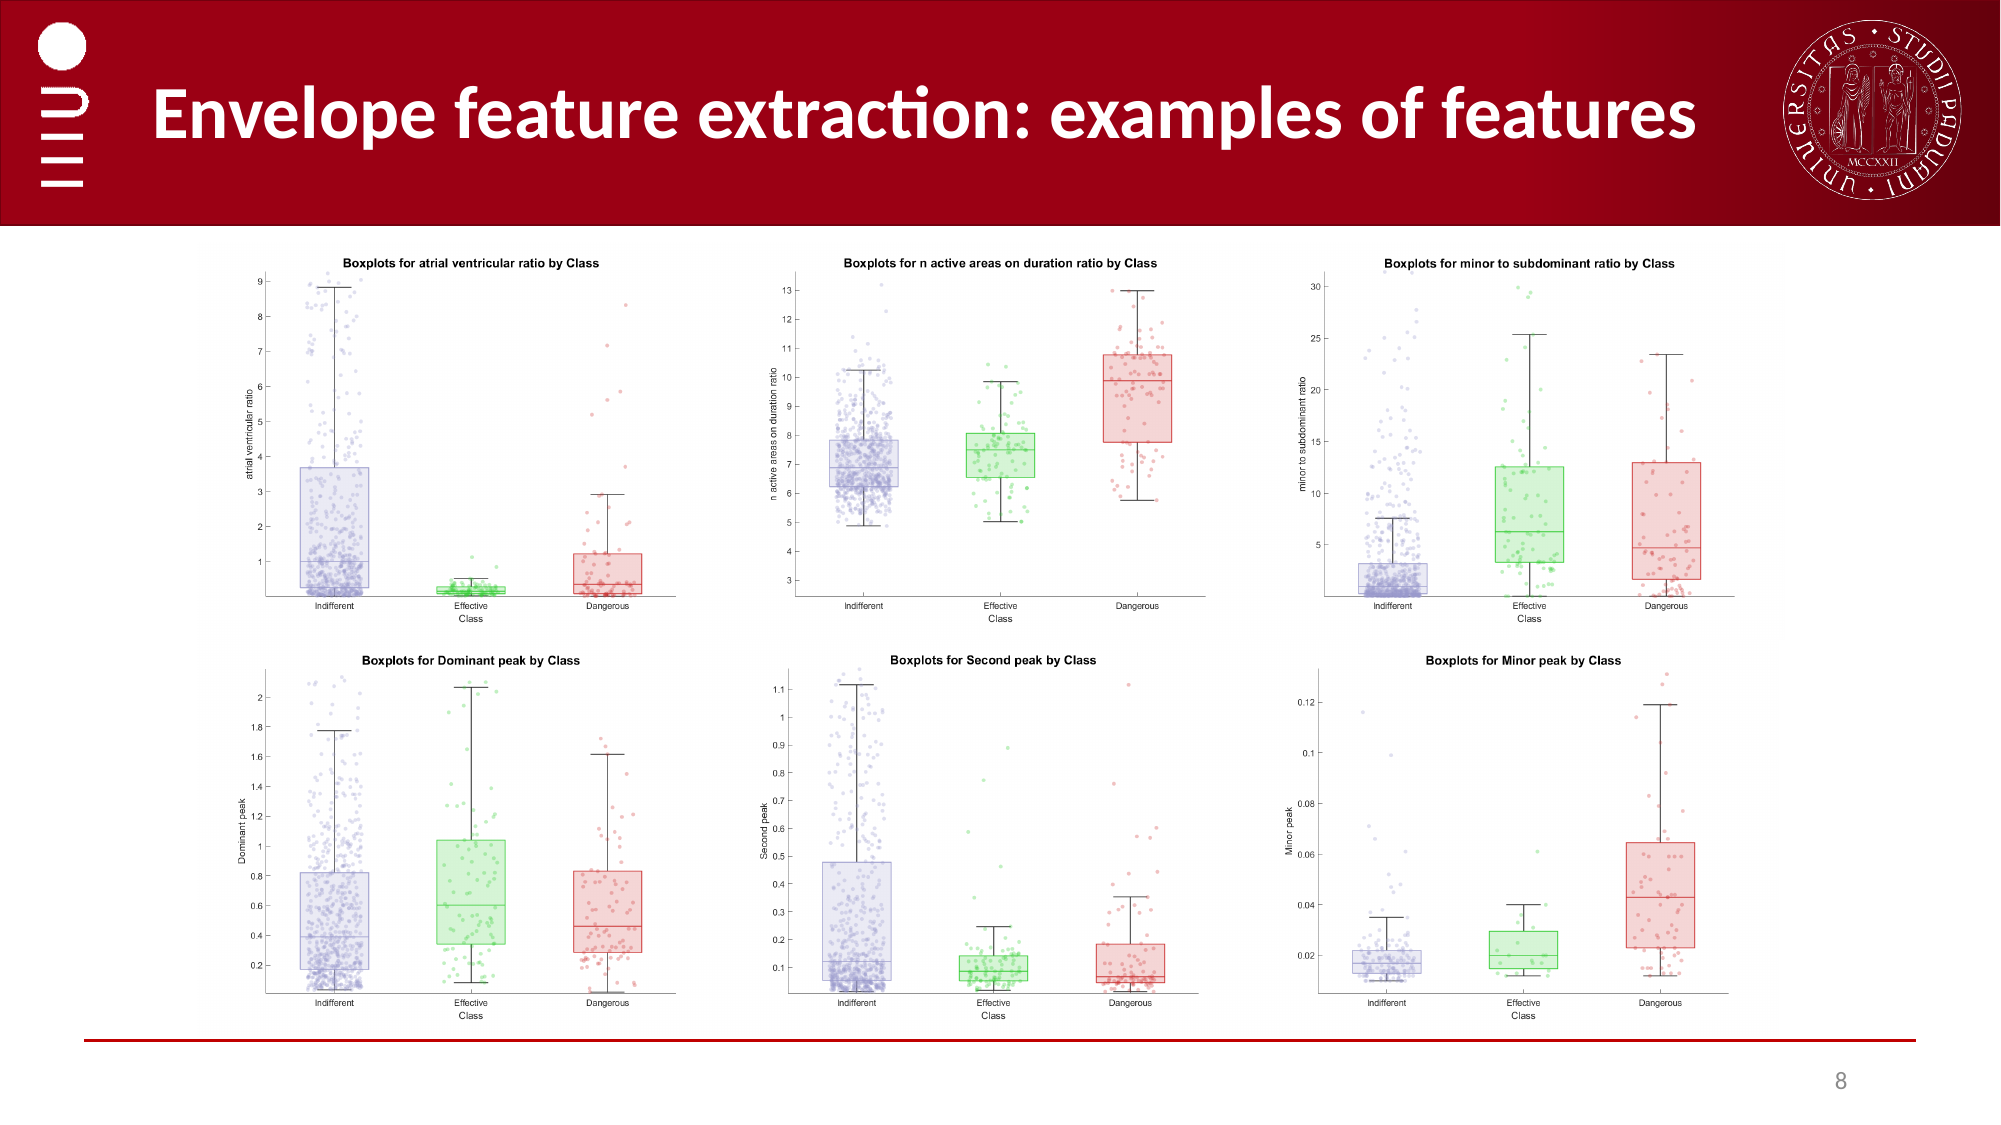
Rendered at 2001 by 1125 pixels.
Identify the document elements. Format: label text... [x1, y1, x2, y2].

picture [1783, 20, 1963, 200]
title Envelope feature extraction: examples of features [137, 34, 1799, 194]
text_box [196, 242, 1785, 1037]
slide_number 8 [1412, 1049, 1863, 1110]
